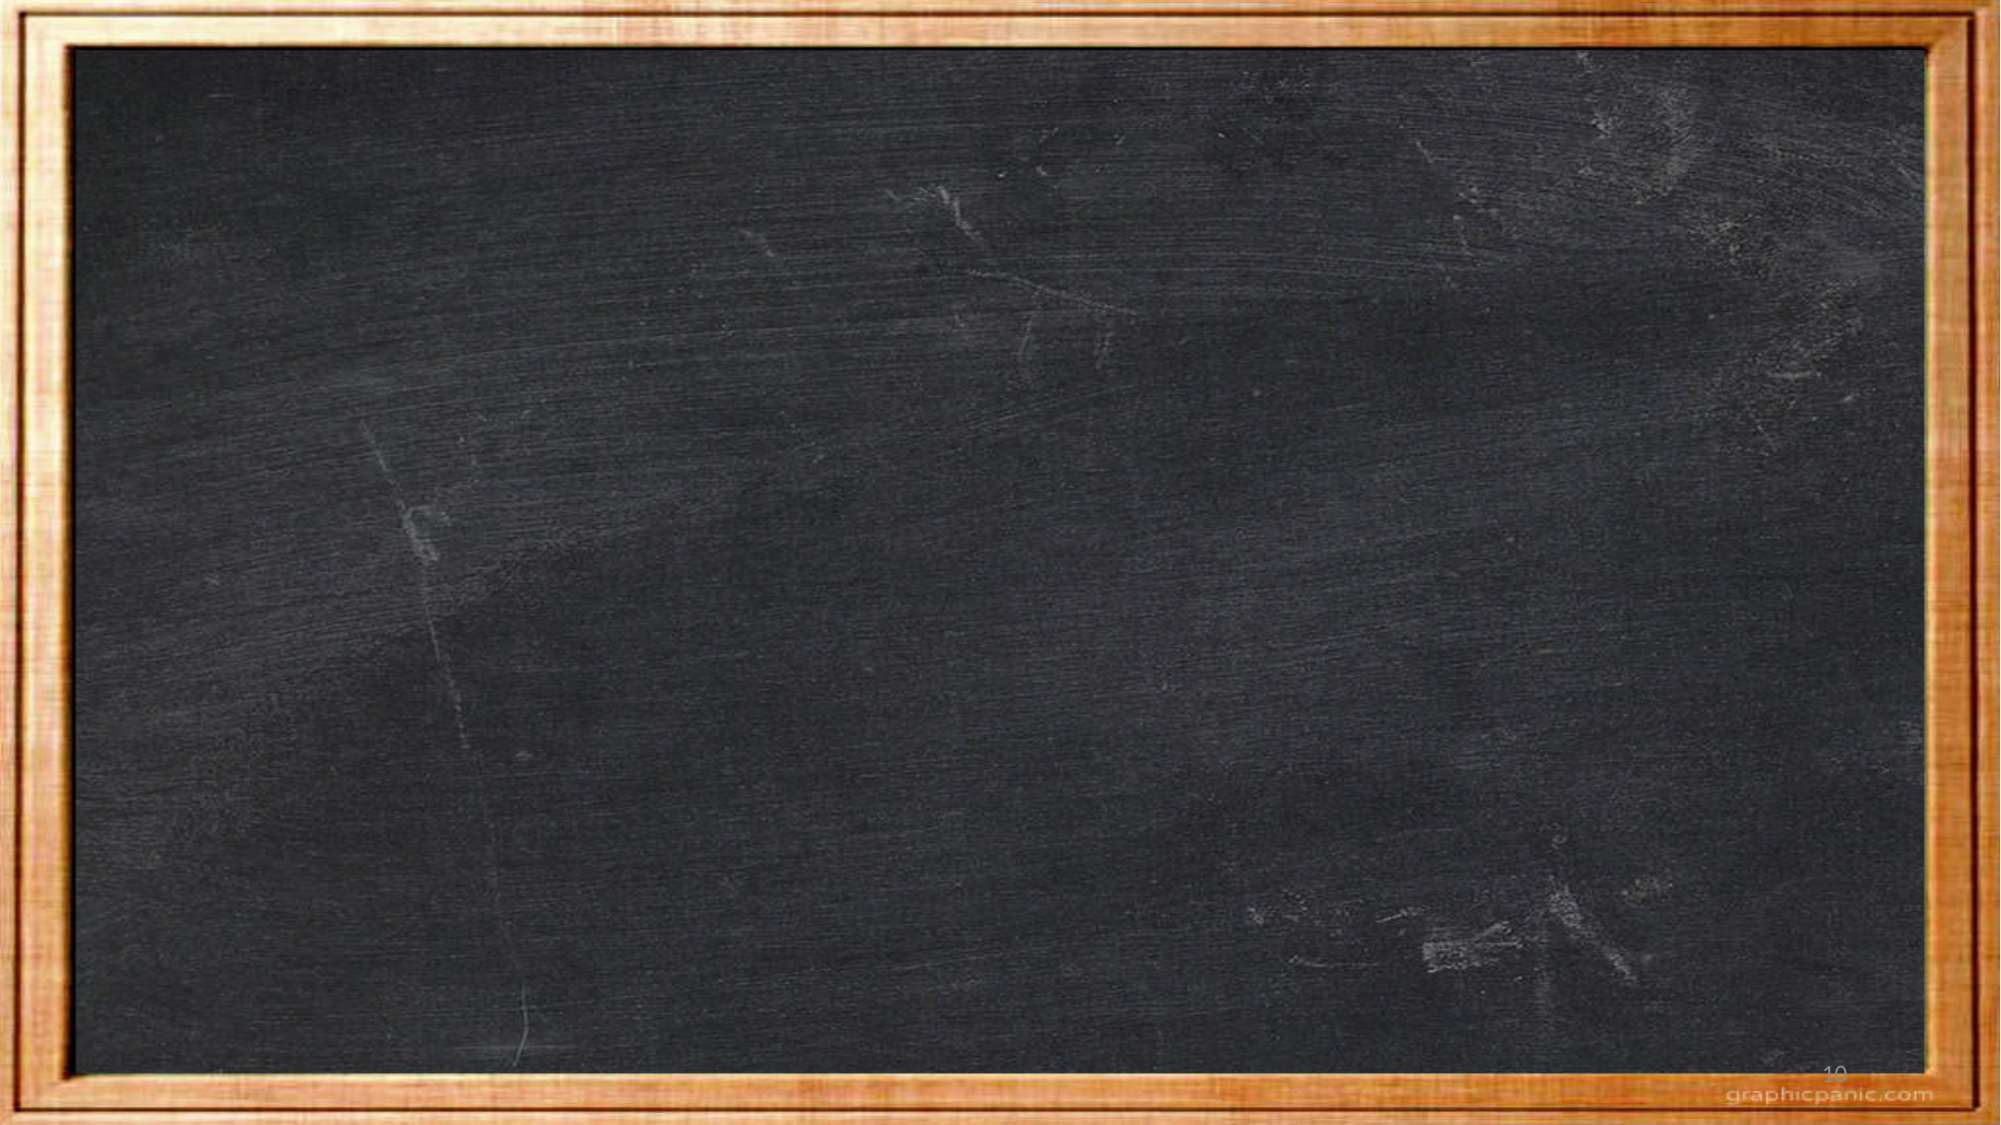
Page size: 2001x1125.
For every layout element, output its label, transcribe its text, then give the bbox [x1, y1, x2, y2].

picture [0, 0, 2001, 1125]
slide_number 10 [1412, 1042, 1863, 1103]
